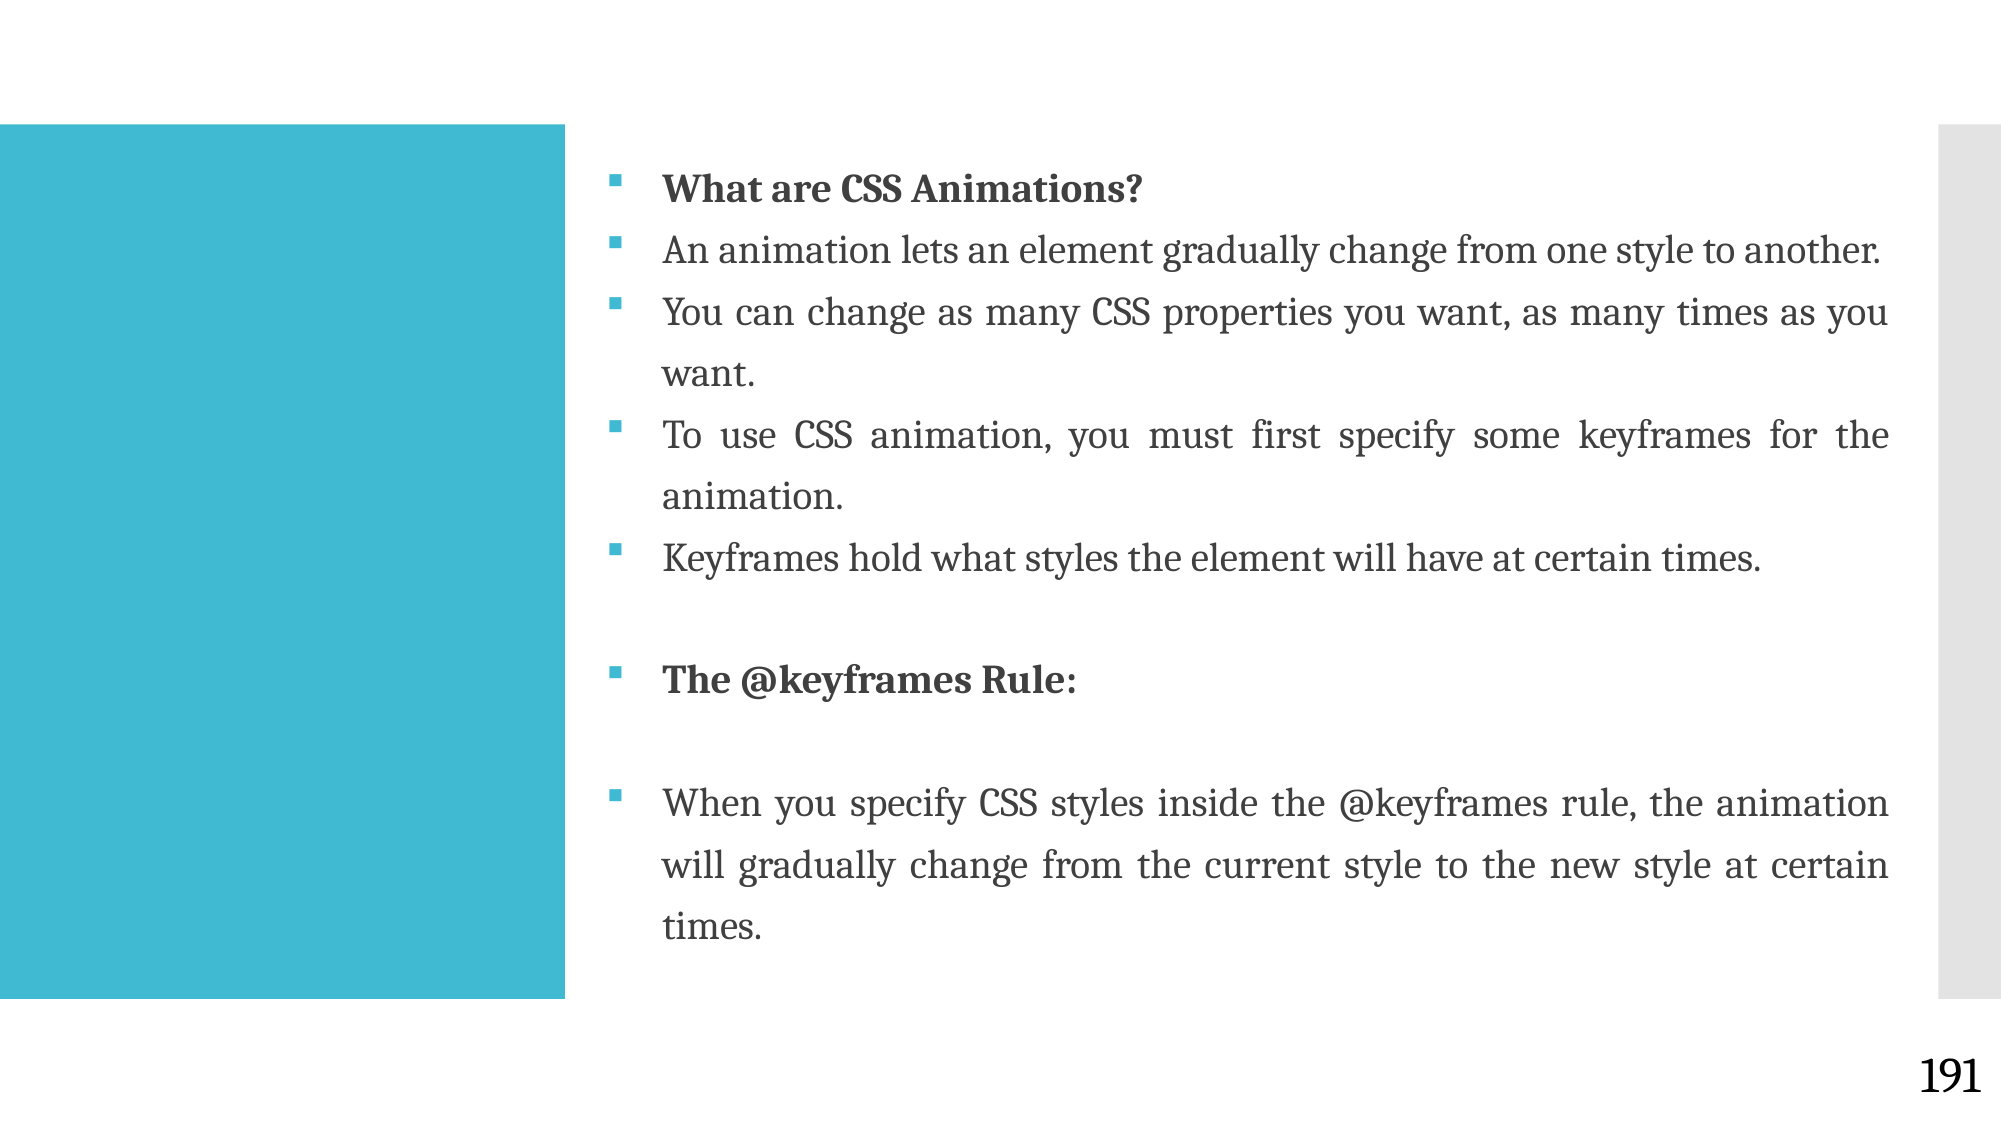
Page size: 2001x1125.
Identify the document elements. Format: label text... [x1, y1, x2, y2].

slide_number 191 [1744, 1042, 1996, 1103]
list What are CSS Animations? An animation lets an element gradually change from one style to another. You can change as many CSS properties you want, as many times as you want. To use CSS animation, you must first specify some keyframes for the animation. Keyframes hold what styles the element will have at certain times. The @keyframes Rule: When you specify CSS styles inside the @keyframes rule, the animation will gradually change from the current style to the new style at certain times. [591, 141, 1906, 982]
